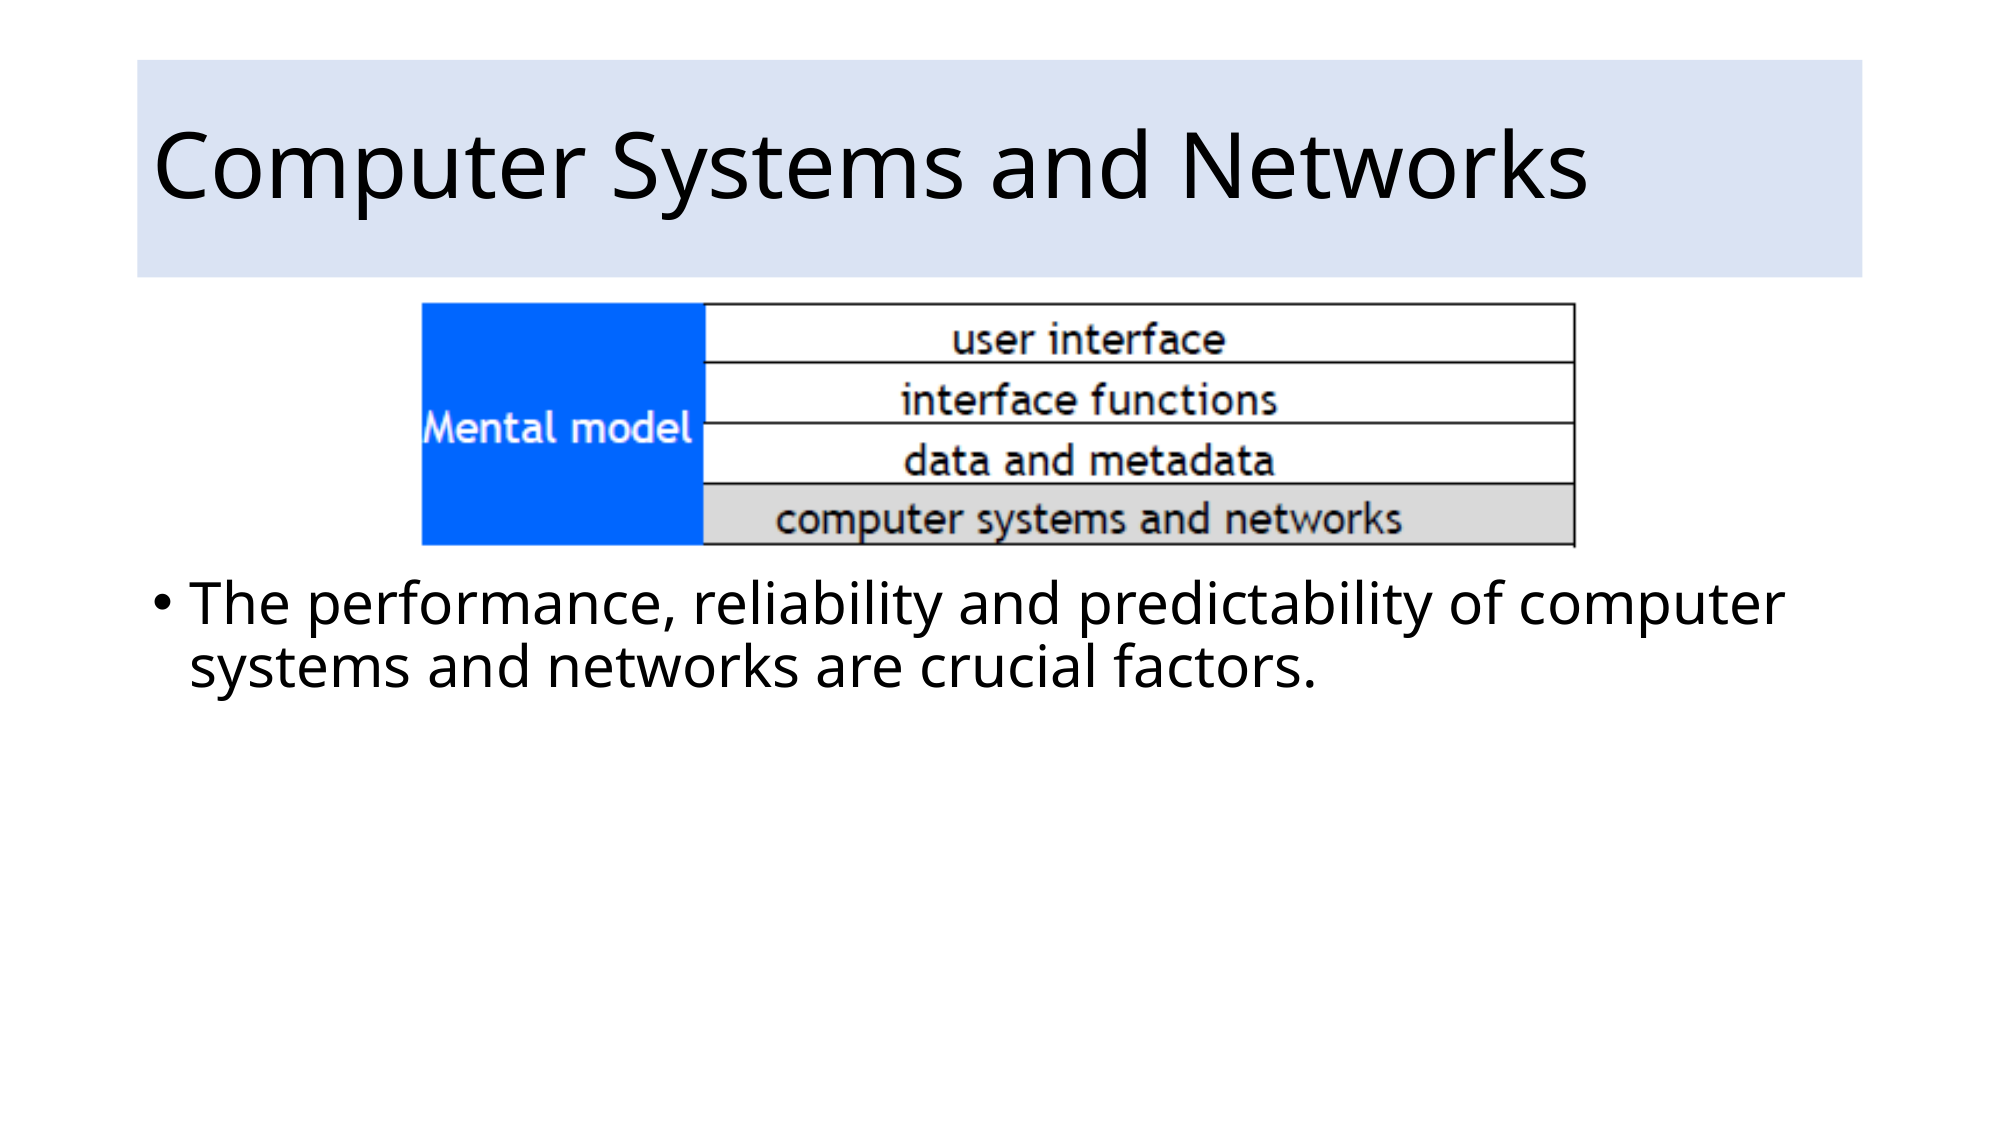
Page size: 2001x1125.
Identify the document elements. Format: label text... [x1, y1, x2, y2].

picture [411, 285, 1588, 567]
title Computer Systems and Networks [137, 59, 1863, 278]
list The performance, reliability and predictability of computer systems and networks are crucial factors. [137, 566, 1863, 1042]
